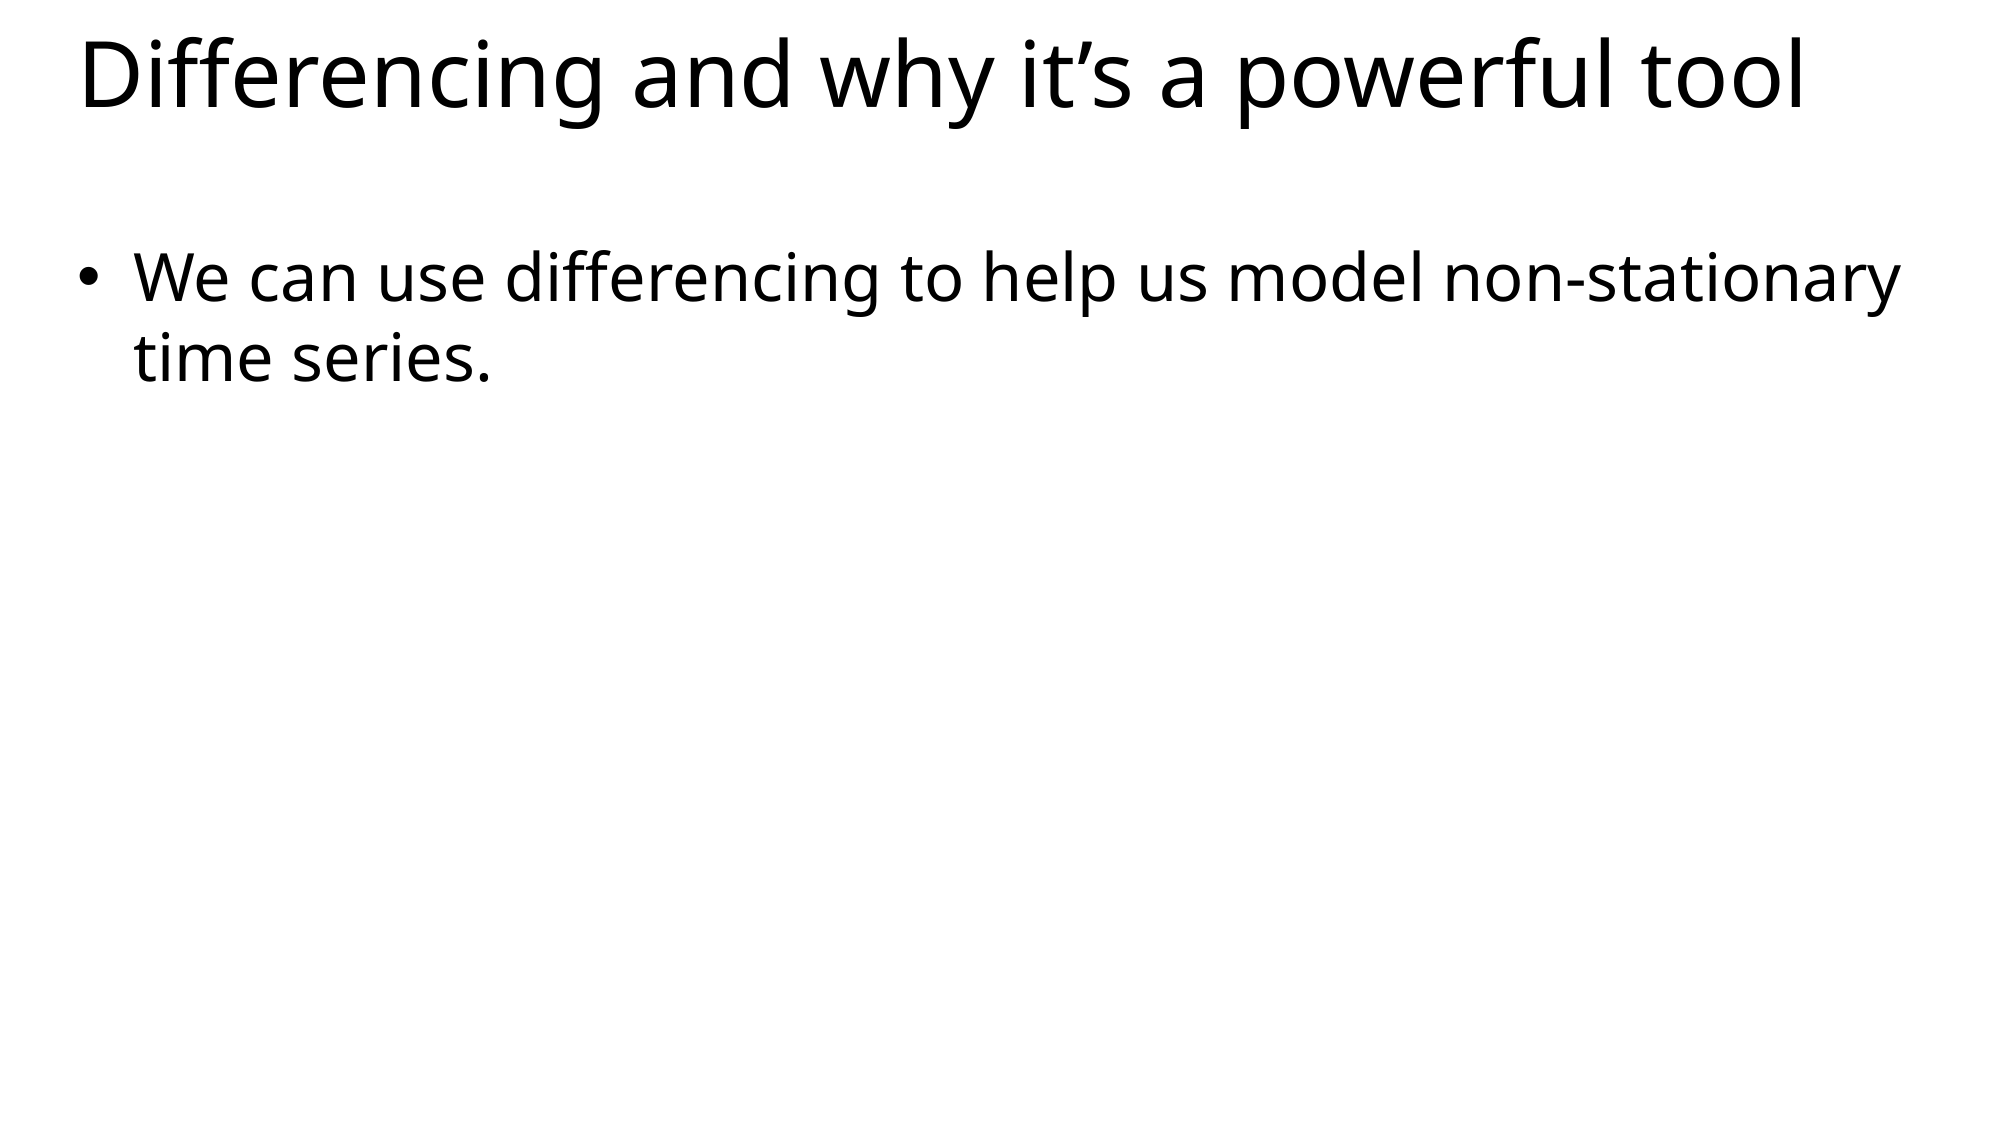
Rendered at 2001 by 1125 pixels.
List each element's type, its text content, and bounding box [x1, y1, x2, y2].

title Differencing and why it’s a powerful tool [62, 29, 1953, 205]
list We can use differencing to help us model non-stationary time series. [62, 227, 1953, 1096]
